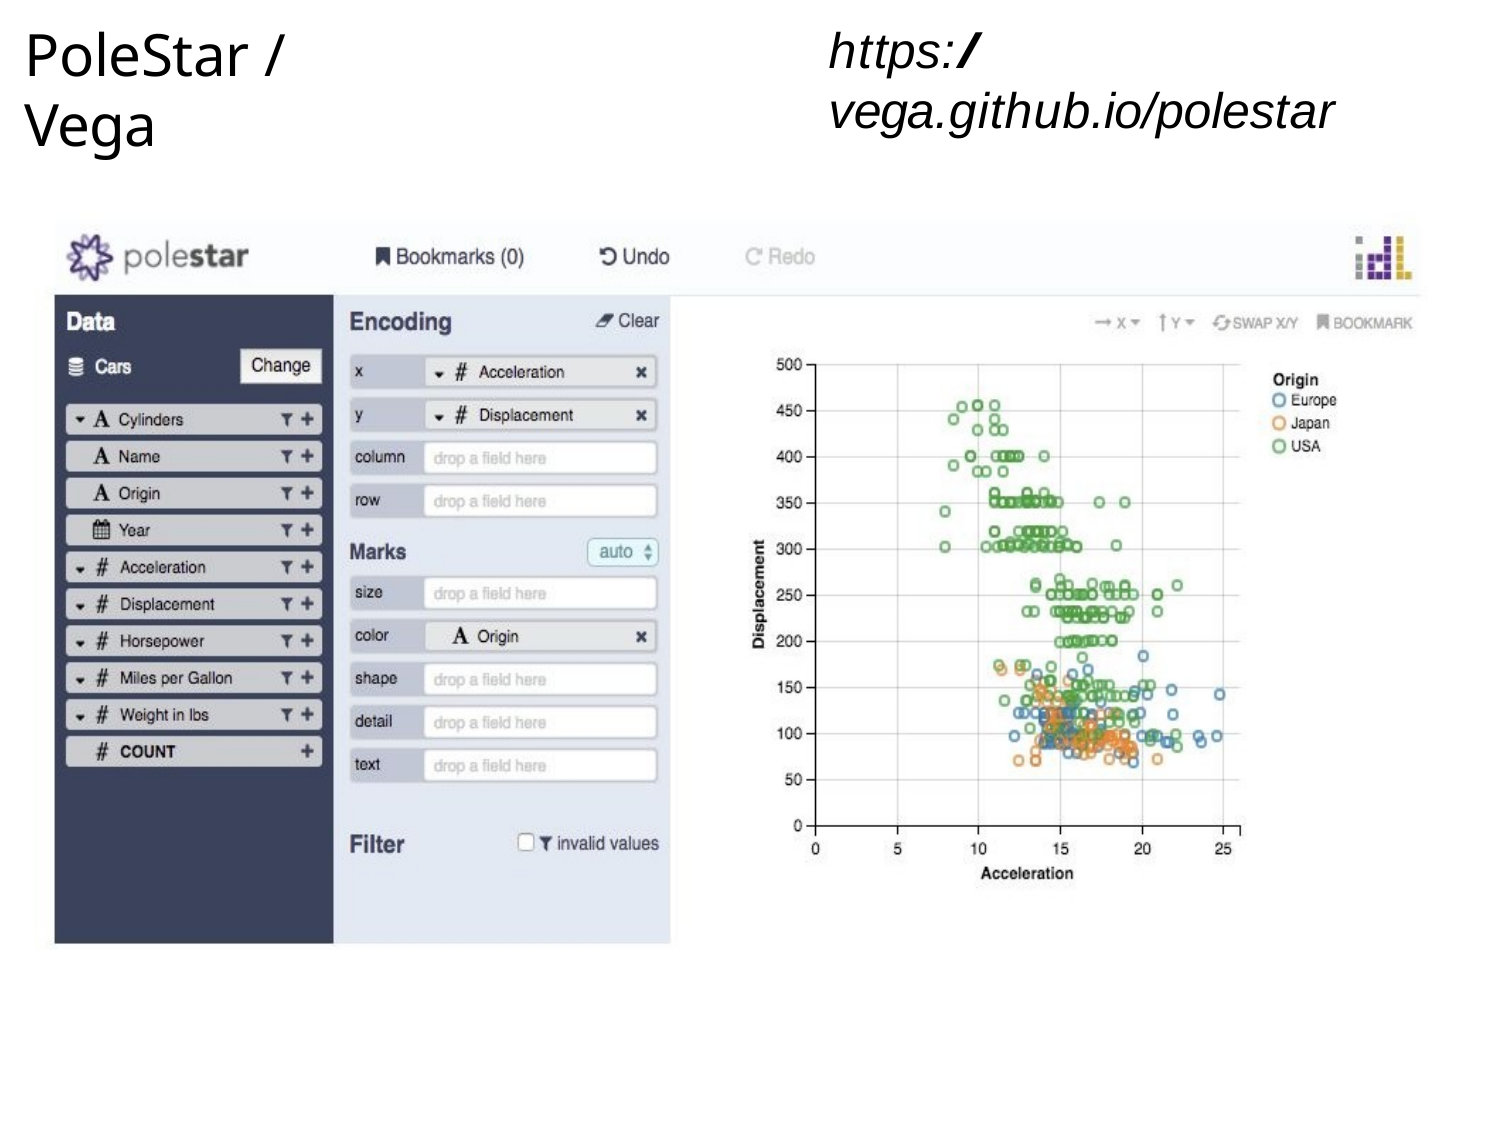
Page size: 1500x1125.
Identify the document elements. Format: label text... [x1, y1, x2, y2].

picture [35, 212, 1429, 951]
text_box https:/ vega.github.io/polestar [826, 16, 1488, 139]
title PoleStar / Vega [22, 16, 428, 207]
